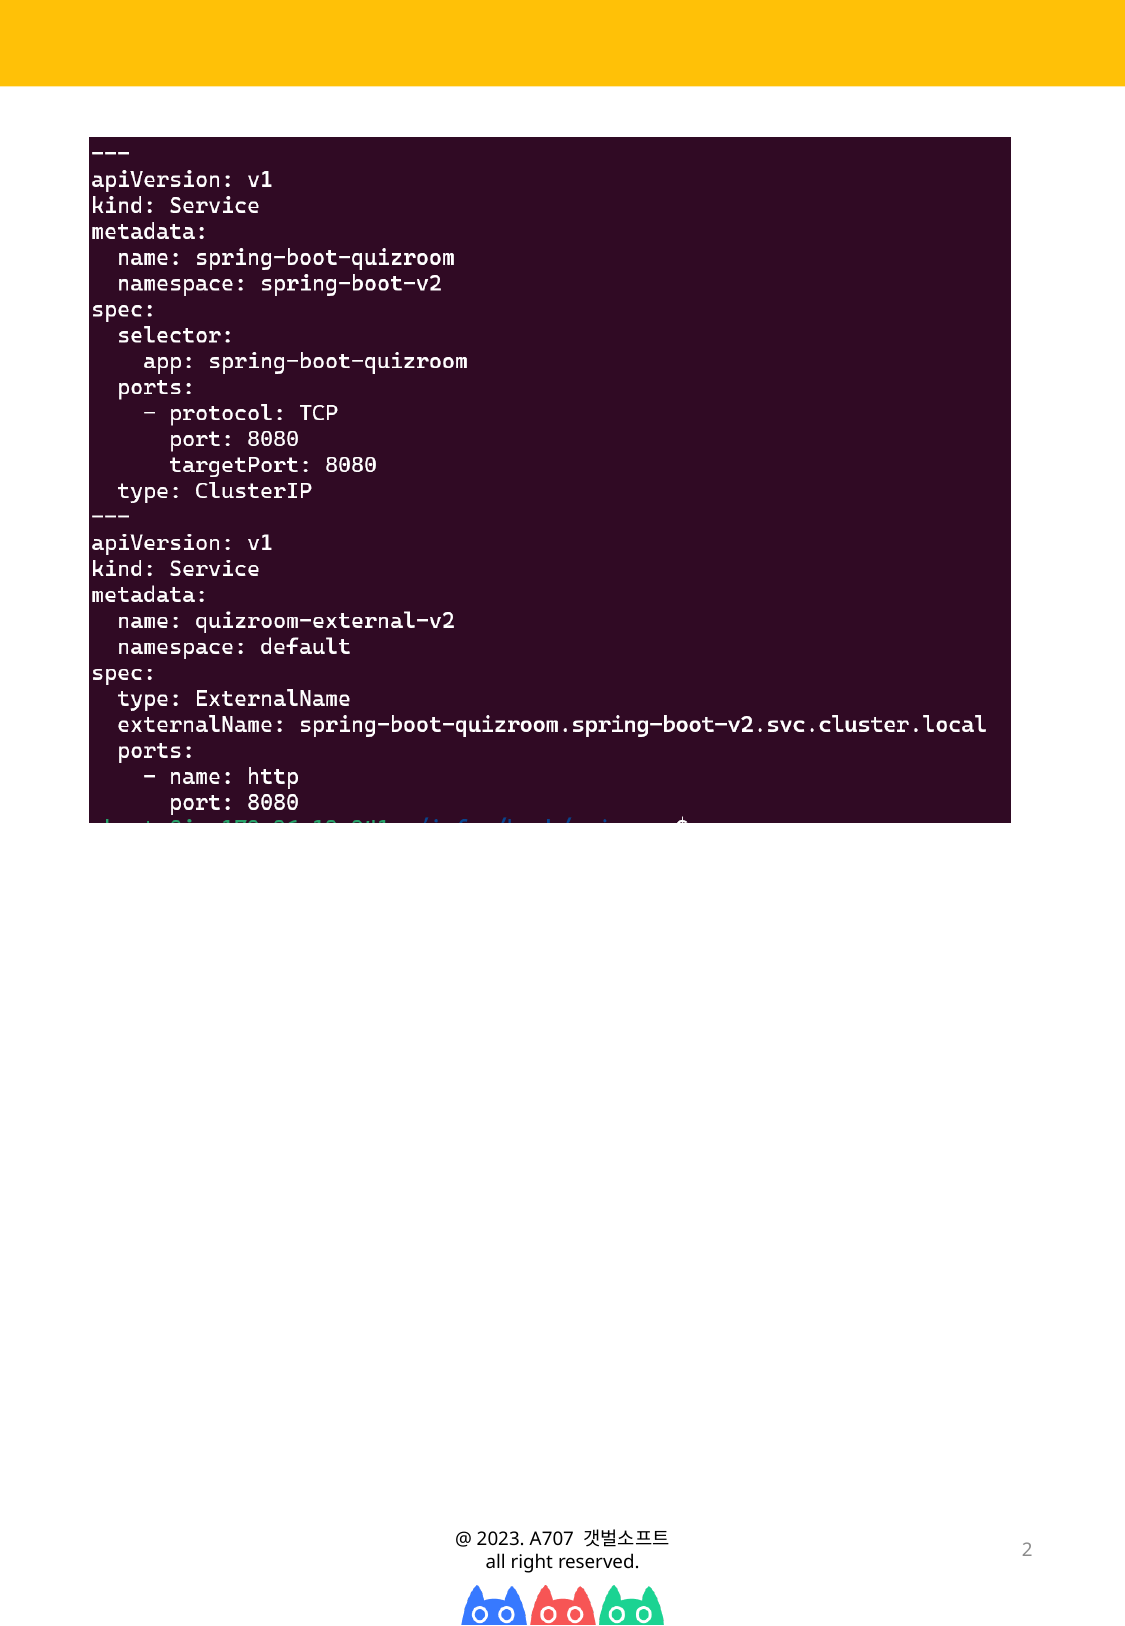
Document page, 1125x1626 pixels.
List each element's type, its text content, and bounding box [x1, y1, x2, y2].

slide_number 2 [794, 1506, 1048, 1593]
picture [89, 137, 1011, 824]
footer @ 2023. A707 갯벌소프트 all right reserved. [372, 1506, 753, 1593]
picture [461, 1585, 664, 1625]
text_box [0, 0, 1125, 87]
